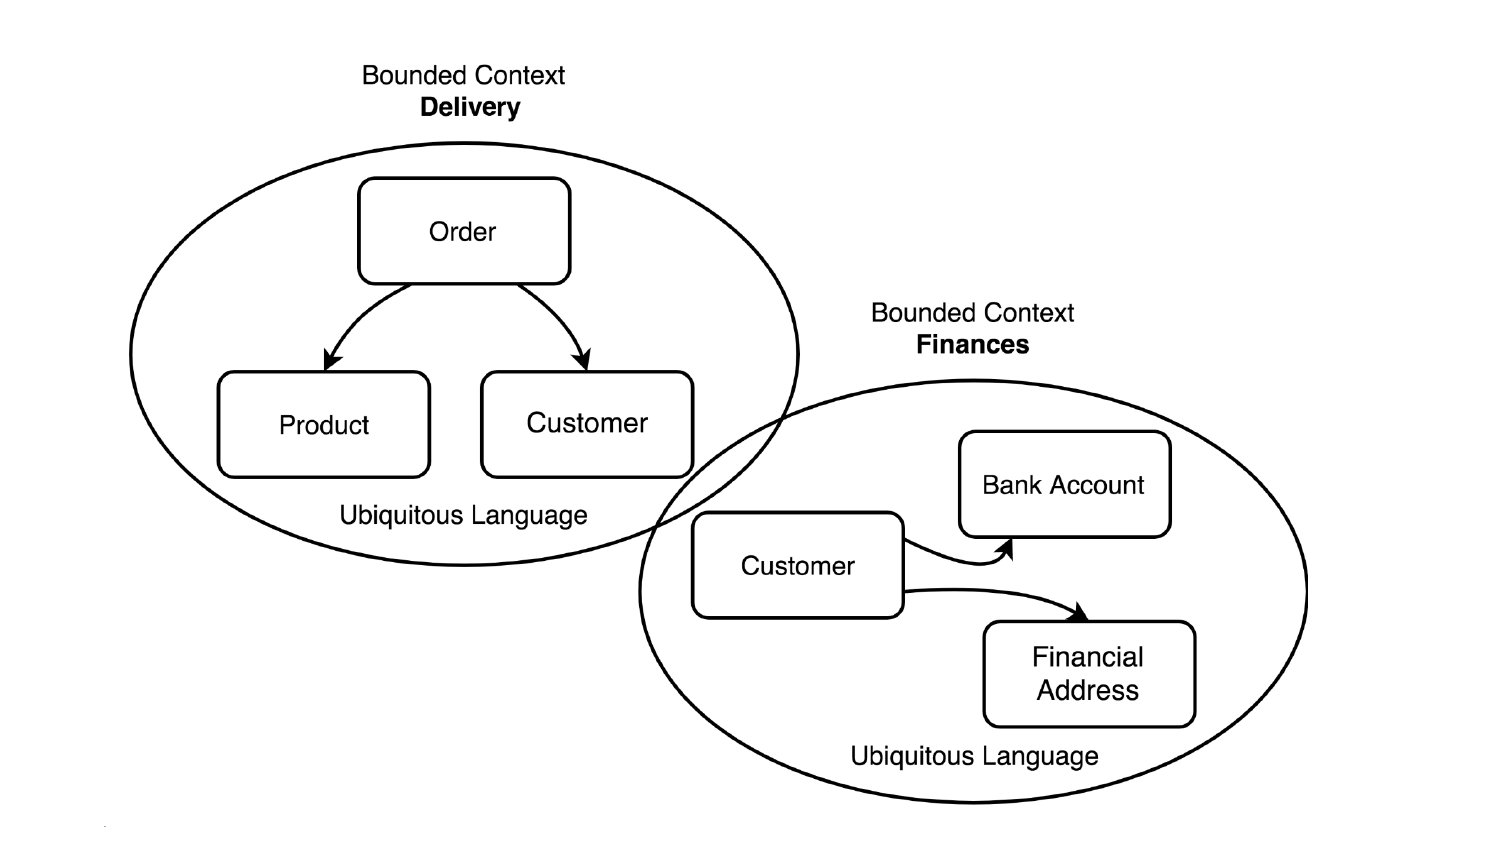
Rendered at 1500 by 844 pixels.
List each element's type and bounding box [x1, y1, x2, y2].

picture [103, 32, 1328, 827]
